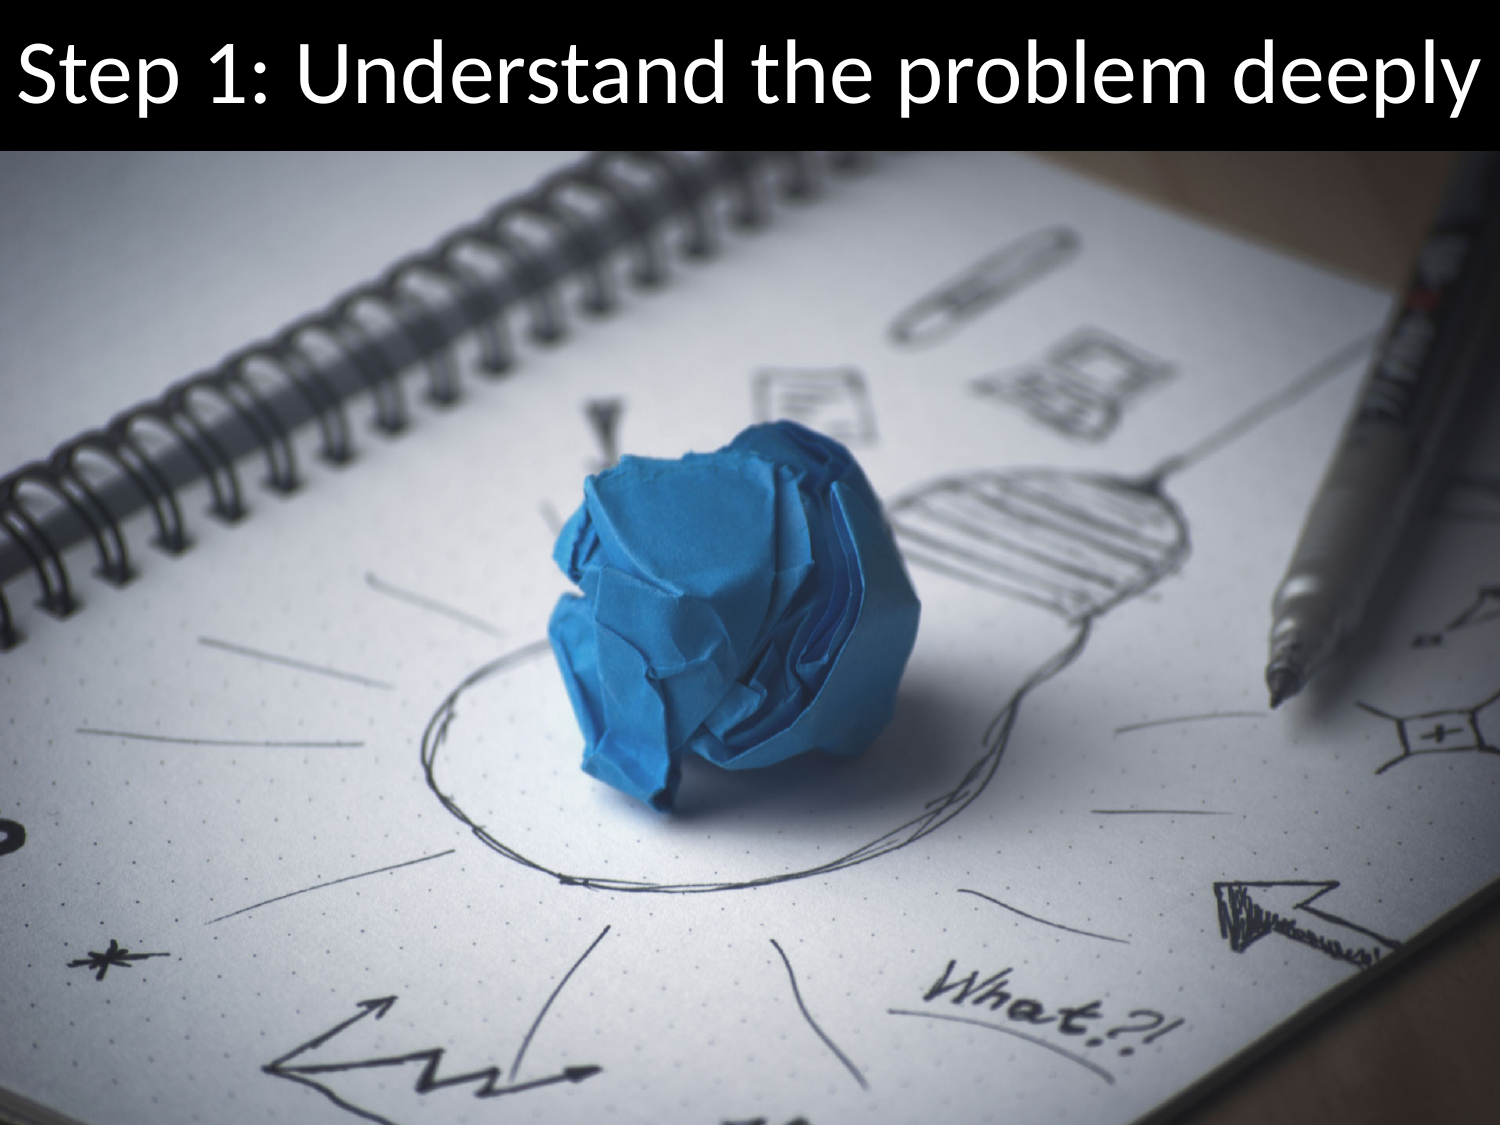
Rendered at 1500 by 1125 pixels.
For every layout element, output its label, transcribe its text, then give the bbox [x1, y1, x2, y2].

picture [0, 120, 1500, 1125]
text_box Step 1: Understand the problem deeply [0, 0, 1500, 120]
